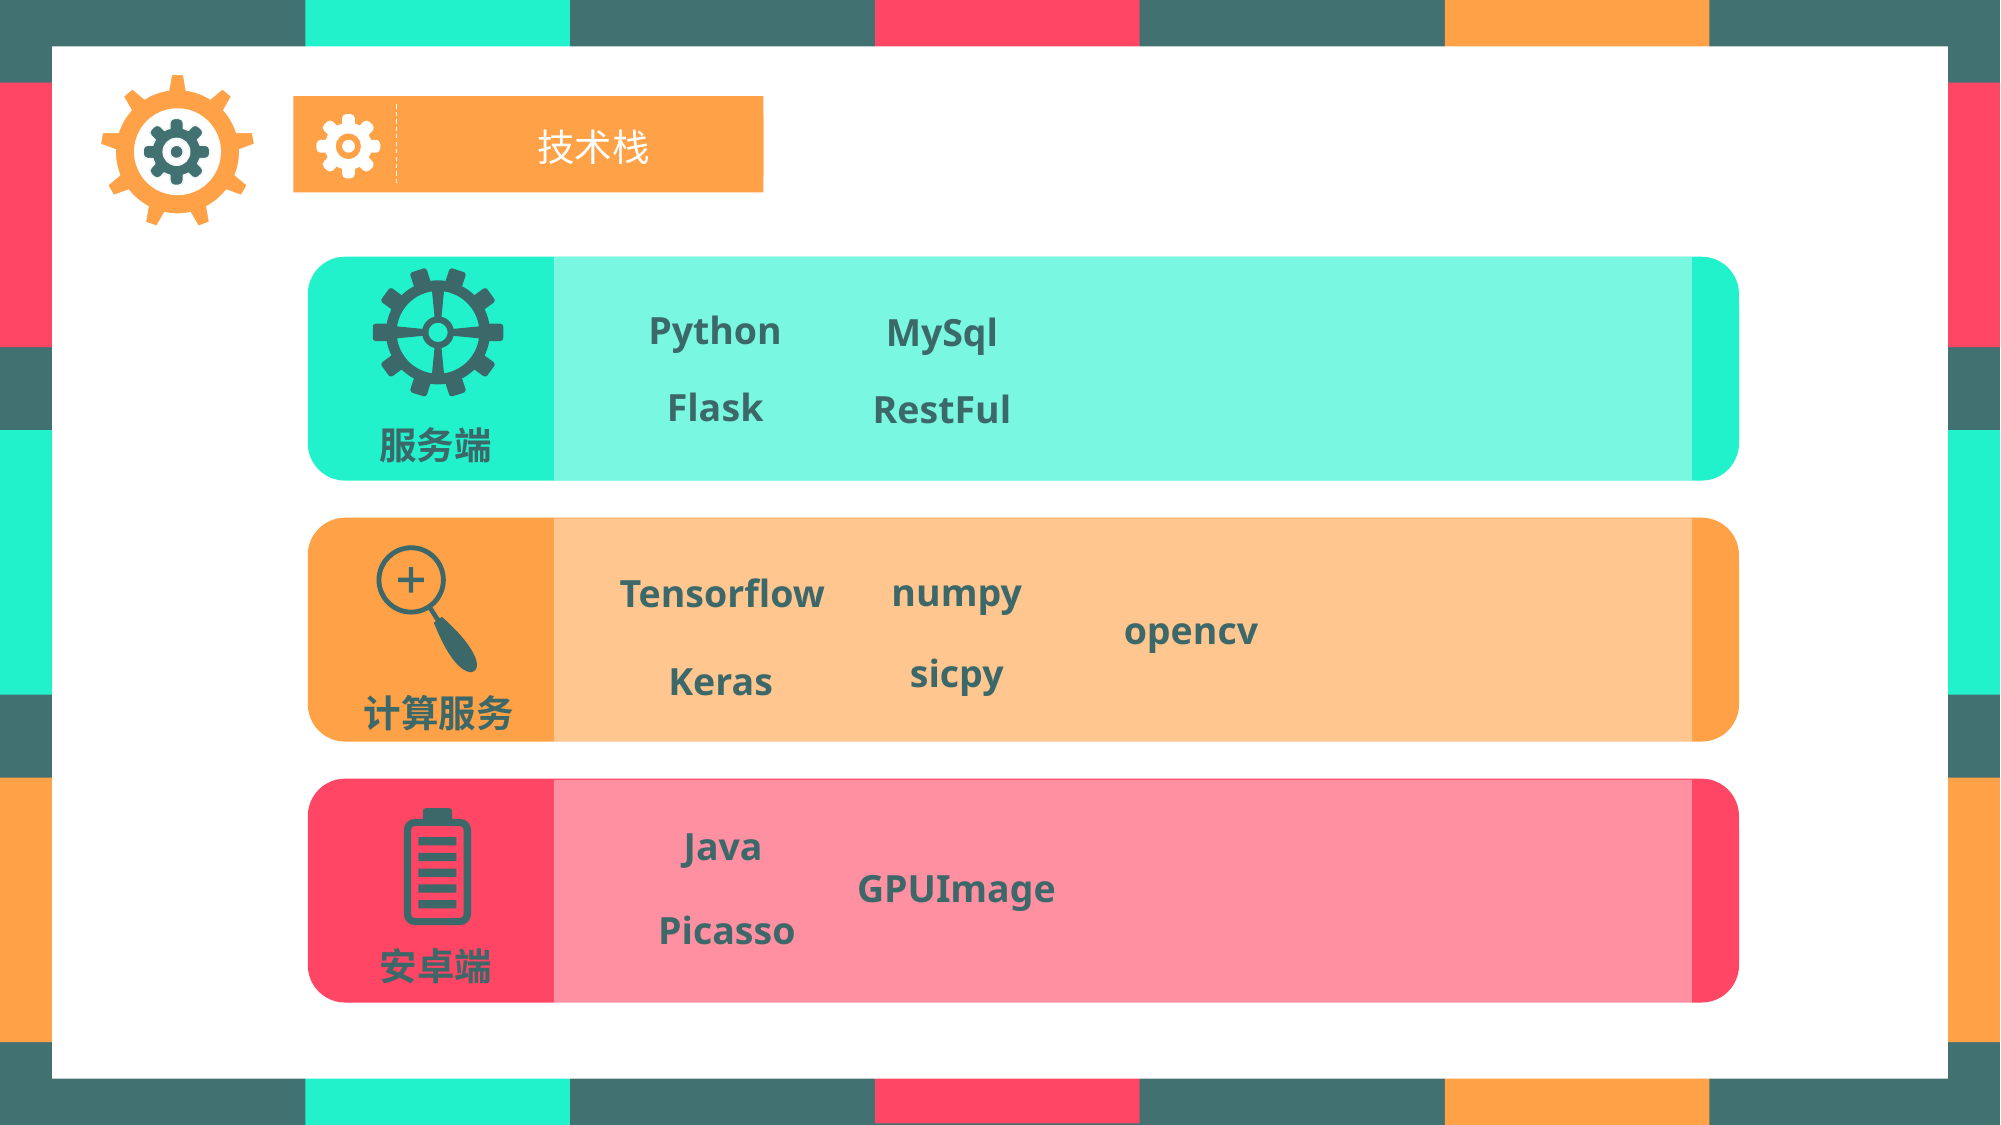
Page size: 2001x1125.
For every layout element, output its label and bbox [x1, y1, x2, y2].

text_box [52, 46, 1948, 1079]
text_box [293, 95, 764, 193]
text_box [1710, 1043, 2000, 1125]
text_box [0, 1043, 305, 1125]
text_box [1948, 430, 2000, 695]
text_box [875, 1079, 1140, 1124]
text_box [0, 777, 52, 1043]
text_box [294, 778, 1740, 1005]
text_box [1710, 0, 2000, 82]
text_box [1948, 348, 2000, 430]
text_box [305, 0, 570, 46]
text_box [1444, 1079, 1710, 1125]
text_box [1140, 0, 1444, 46]
text_box [0, 430, 52, 695]
text_box [570, 0, 875, 46]
text_box [0, 0, 305, 82]
text_box [875, 0, 1140, 46]
text_box [0, 695, 52, 777]
text_box [0, 82, 52, 348]
text_box [294, 256, 1740, 481]
text_box [297, 517, 1740, 743]
text_box [1444, 0, 1710, 46]
text_box [0, 348, 52, 430]
text_box [1948, 82, 2000, 348]
text_box [1948, 777, 2000, 1043]
text_box [305, 1079, 570, 1125]
text_box [570, 1079, 1444, 1125]
text_box [1948, 695, 2000, 777]
text_box [98, 73, 256, 231]
